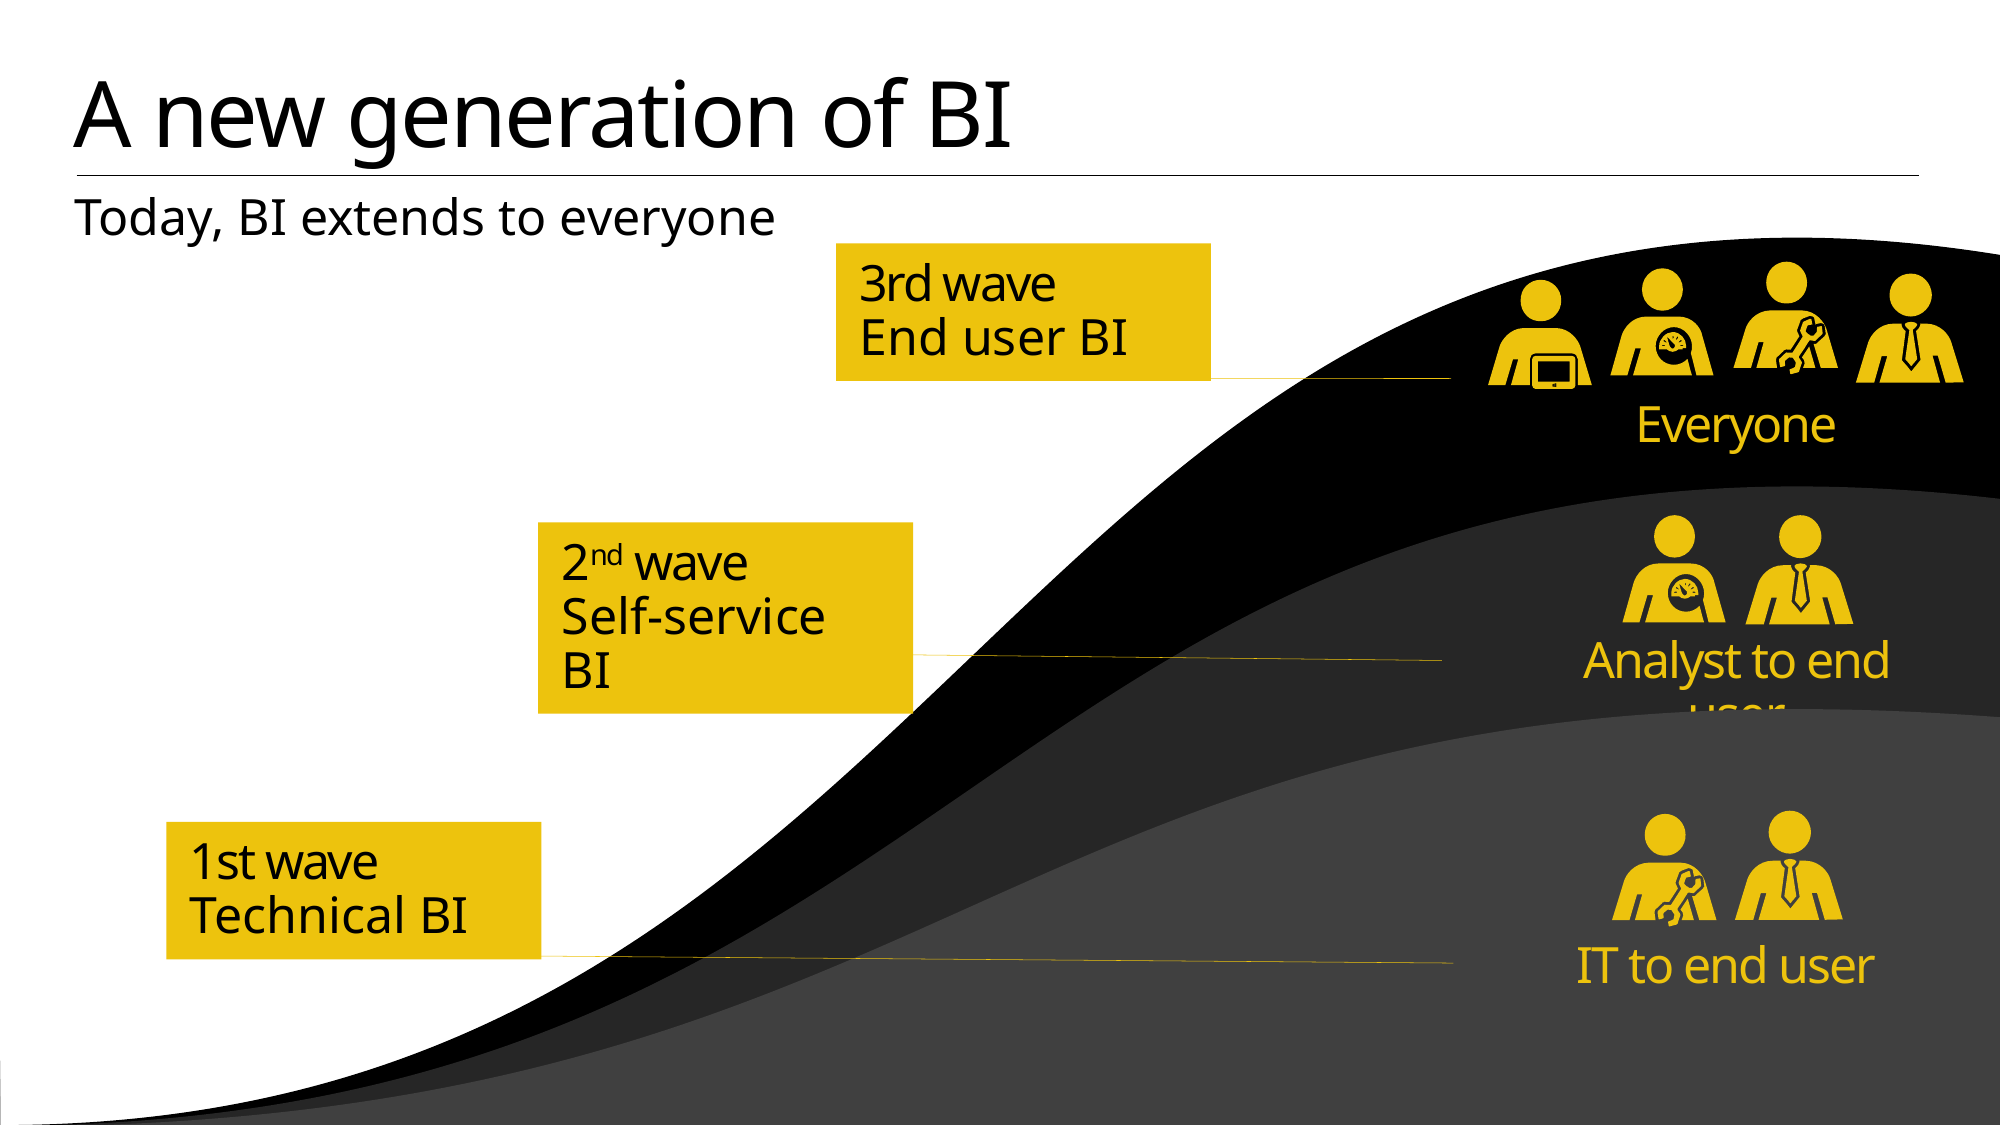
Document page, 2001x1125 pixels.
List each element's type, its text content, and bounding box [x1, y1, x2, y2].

title A new generation of BI [44, 59, 1957, 178]
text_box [0, 237, 2000, 486]
list Today, BI extends to everyone [44, 191, 1957, 237]
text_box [0, 708, 2000, 1125]
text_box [0, 486, 2000, 708]
